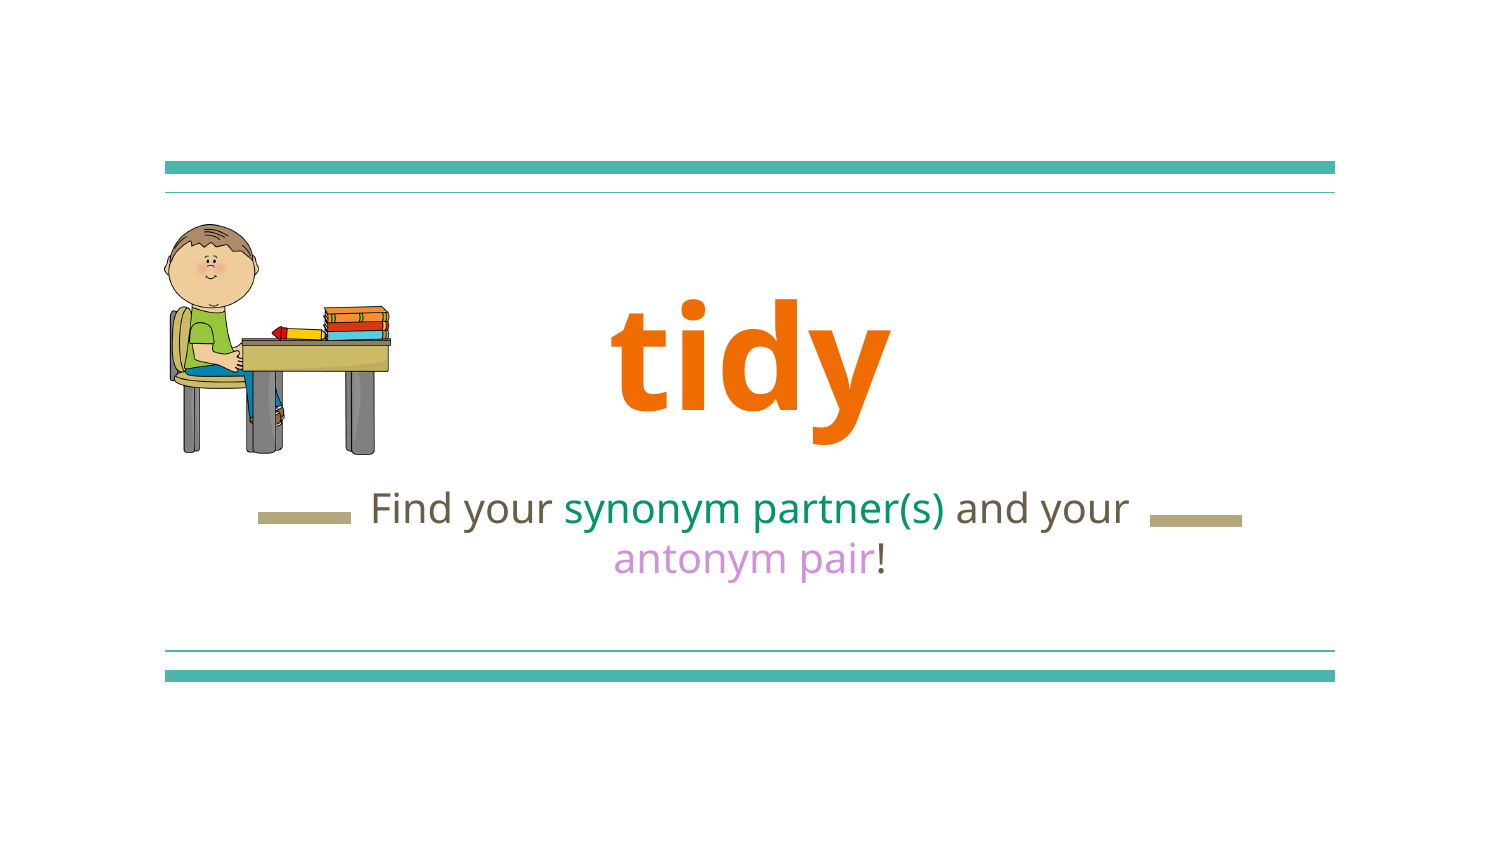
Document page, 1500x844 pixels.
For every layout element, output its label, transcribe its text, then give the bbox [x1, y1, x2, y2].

picture [164, 224, 391, 456]
title tidy [395, 287, 1336, 456]
subtitle Find your synonym partner(s) and your antonym pair! [350, 467, 1150, 598]
